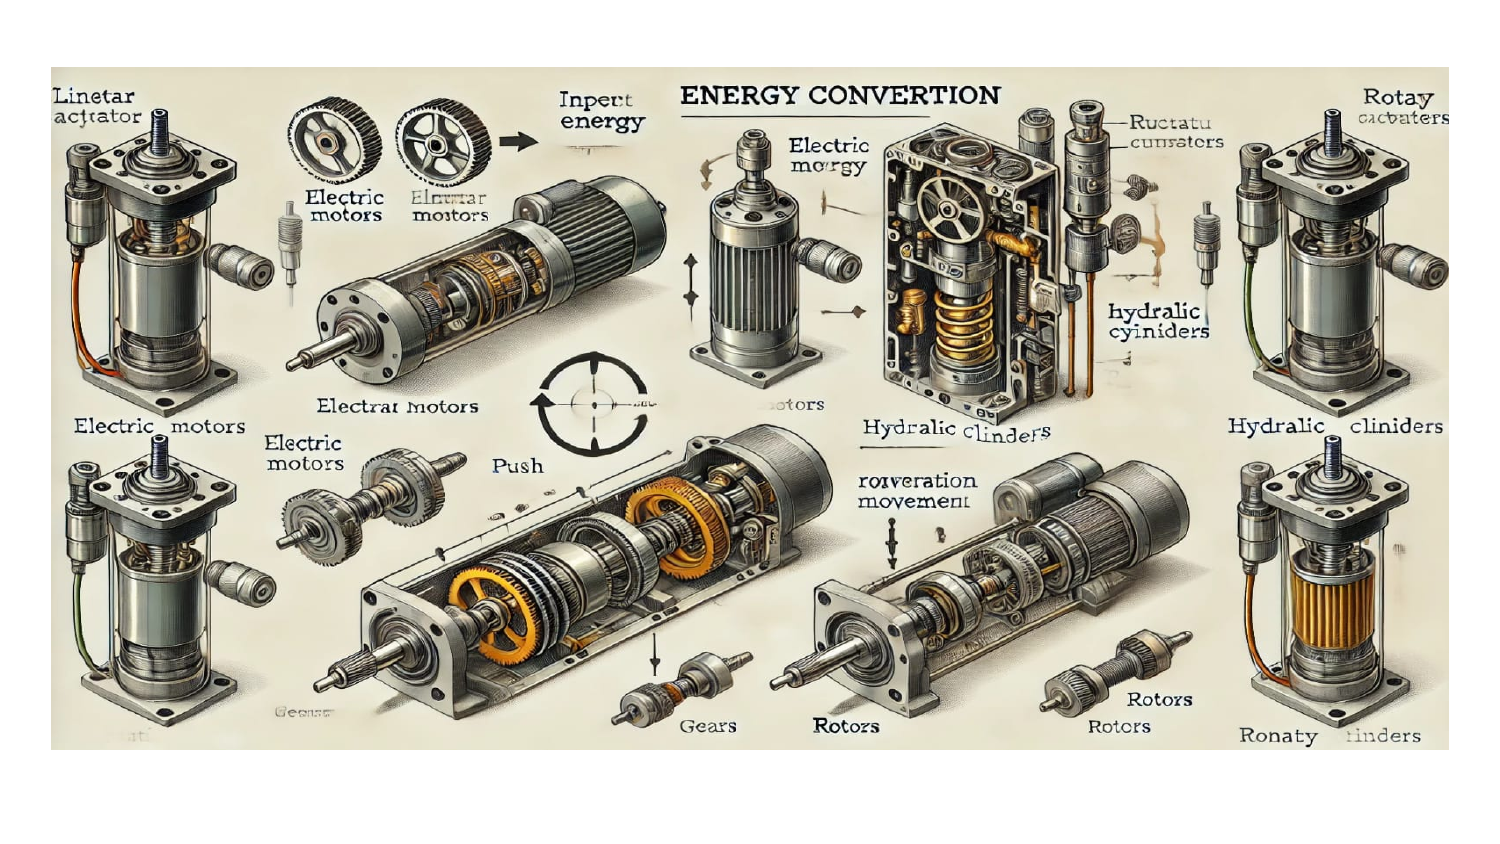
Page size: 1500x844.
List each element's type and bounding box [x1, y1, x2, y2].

picture [50, 67, 1450, 750]
